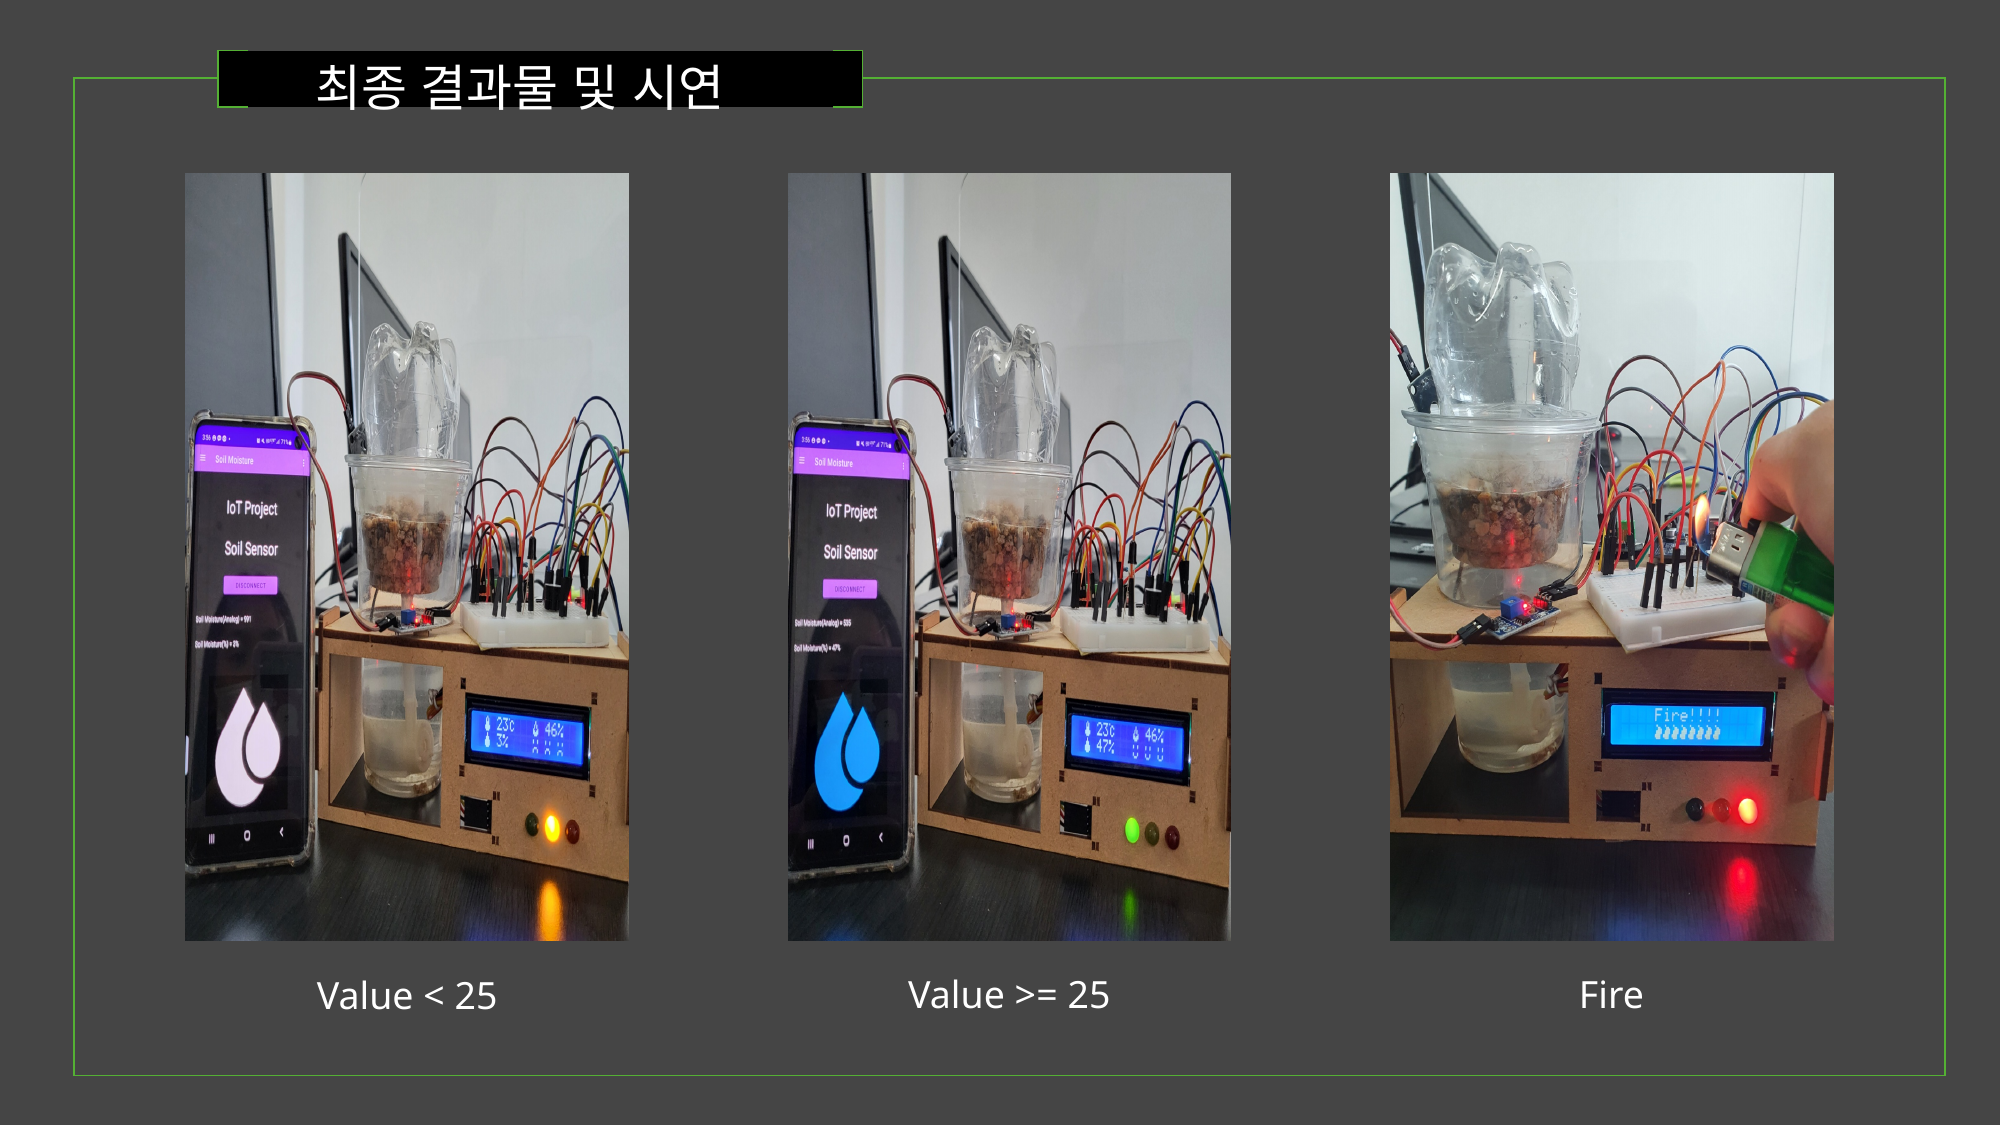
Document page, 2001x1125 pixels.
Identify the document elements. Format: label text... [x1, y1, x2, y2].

picture [1390, 173, 1834, 941]
table_header [837, 51, 862, 106]
picture [787, 173, 1231, 941]
text_box Value < 25 [302, 964, 513, 1025]
text_box Value >= 25 [893, 964, 1126, 1024]
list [185, 173, 629, 941]
text_box 최종 결과물 및 시연 [203, 18, 837, 124]
text_box [73, 77, 1946, 1076]
text_box Fire [1543, 964, 1680, 1024]
